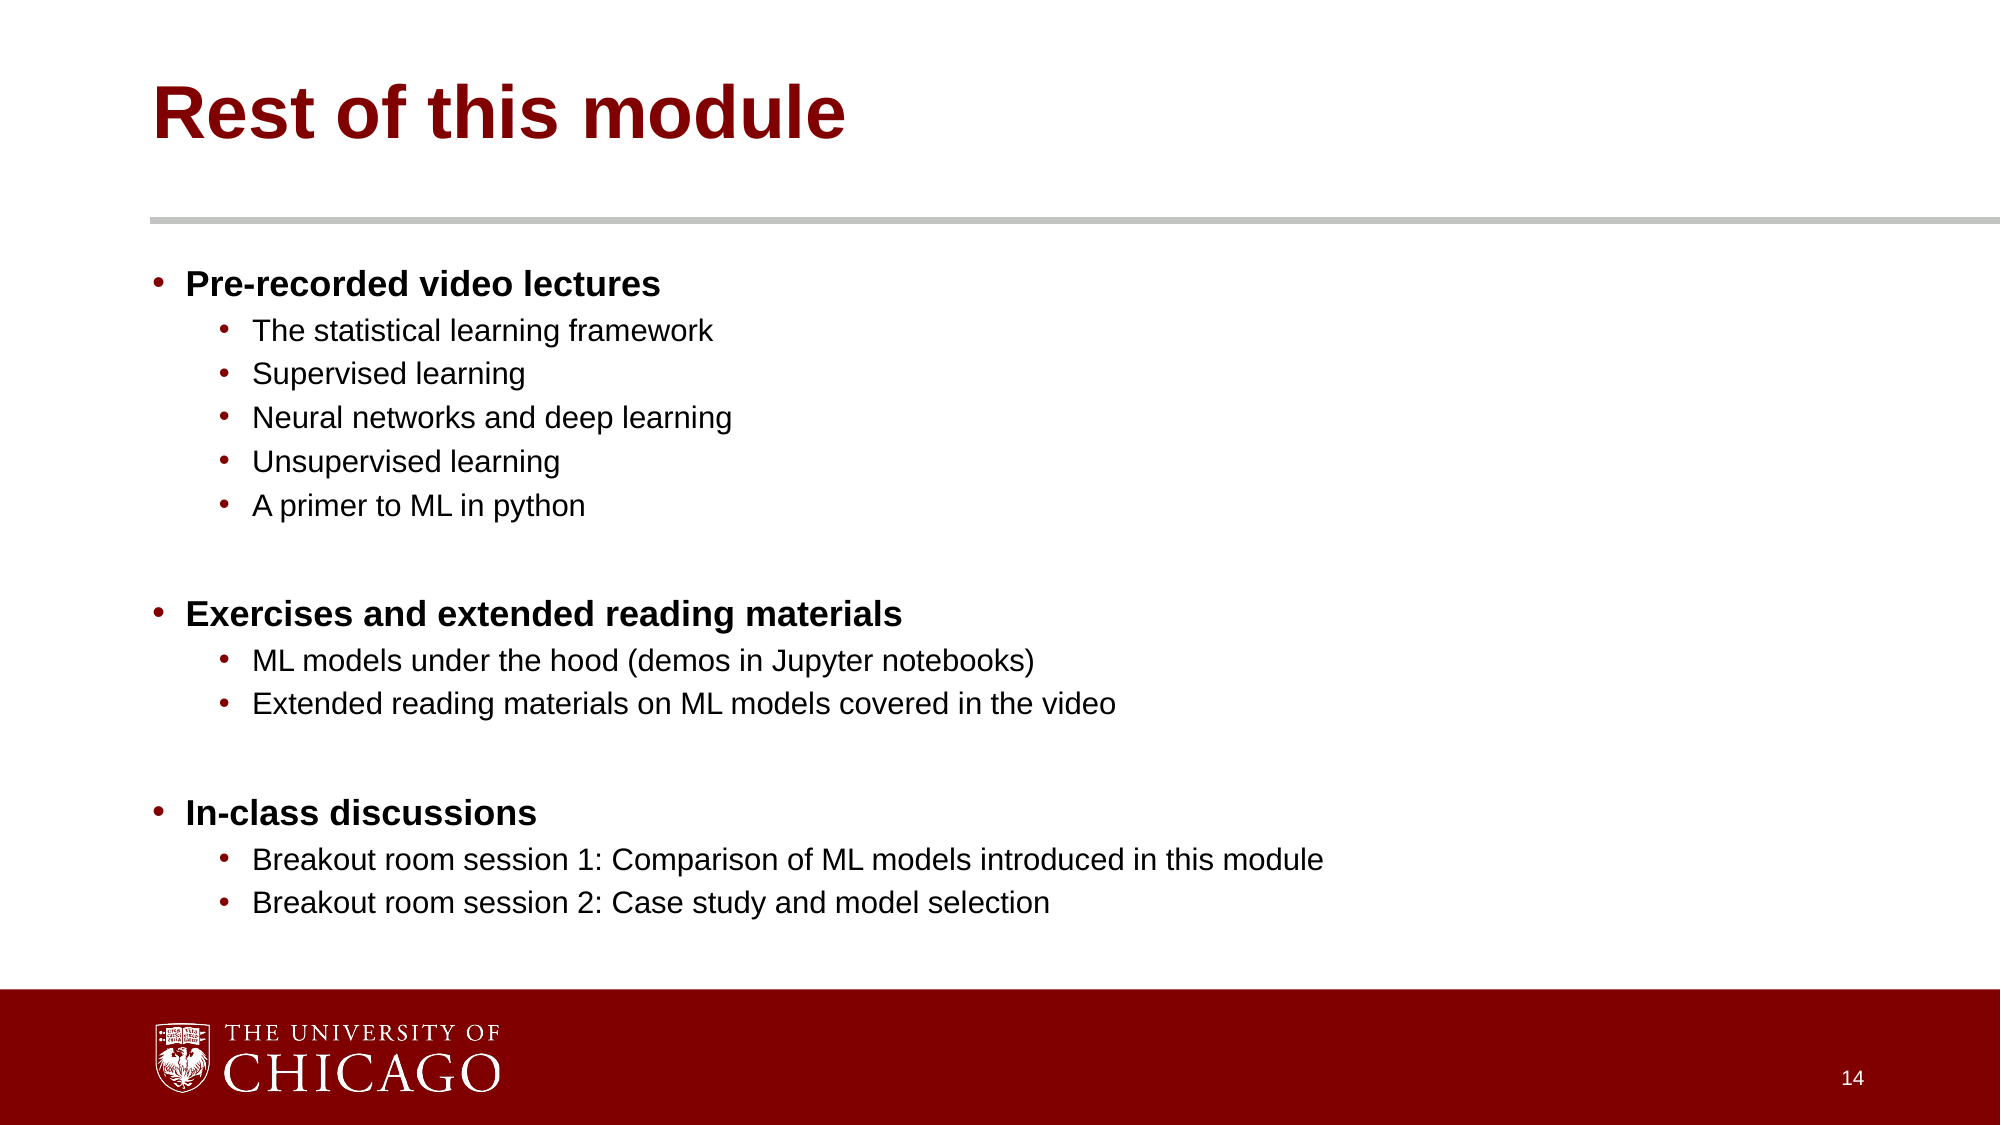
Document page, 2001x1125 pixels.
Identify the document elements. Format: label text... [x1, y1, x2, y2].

slide_number 14 [1412, 1046, 1880, 1107]
title Rest of this module [137, 0, 1863, 218]
list Pre-recorded video lectures The statistical learning framework Supervised learning Neural networks and deep learning Unsupervised learning A primer to ML in python Exercises and extended reading materials ML models under the hood (demos in Jupyter notebooks) Extended reading materials on ML models covered in the video In-class discussions Breakout room session 1: Comparison of ML models introduced in this module Breakout room session 2: Case study and model selection [137, 253, 1863, 936]
